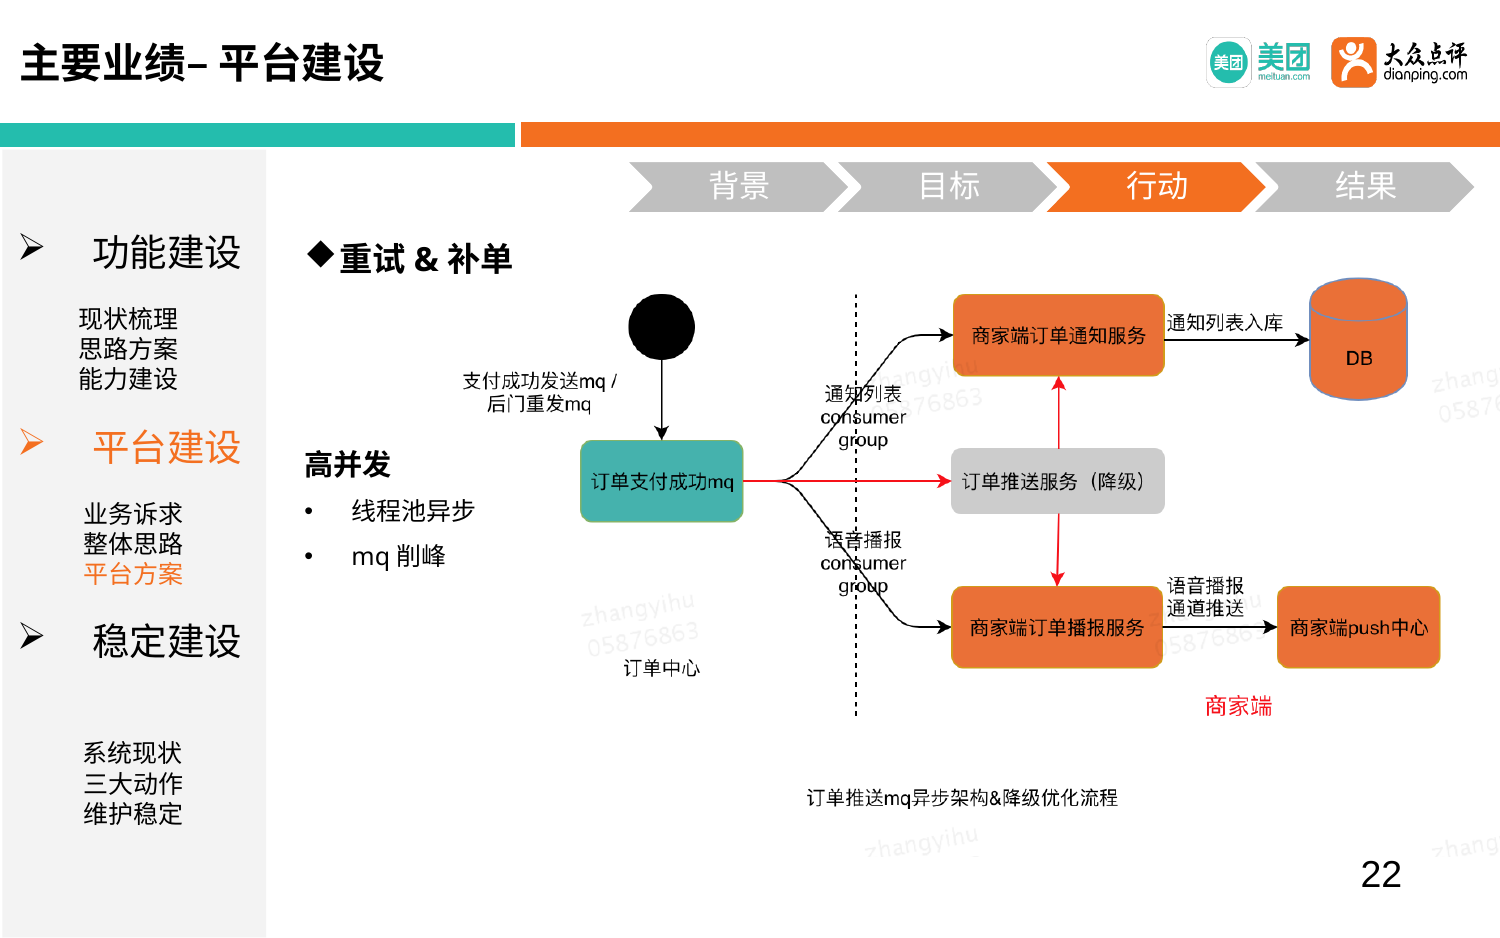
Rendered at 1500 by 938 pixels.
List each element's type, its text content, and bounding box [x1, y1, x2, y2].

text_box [620, 158, 1480, 216]
text_box 重试&补单 [289, 230, 435, 286]
text_box 功能建设 现状梳理 思路方案 能力建设 平台建设 业务诉求 整体思路 平台方案 稳定建设 系统现状 三大动作 维护稳定 [0, 148, 268, 938]
text_box 高并发 线程池异步 mq削峰 [288, 419, 435, 612]
text_box [1353, 857, 1500, 903]
picture [435, 230, 1500, 857]
text_box 主要业绩– 平台建设 [10, 28, 825, 96]
picture [1046, 0, 1500, 229]
